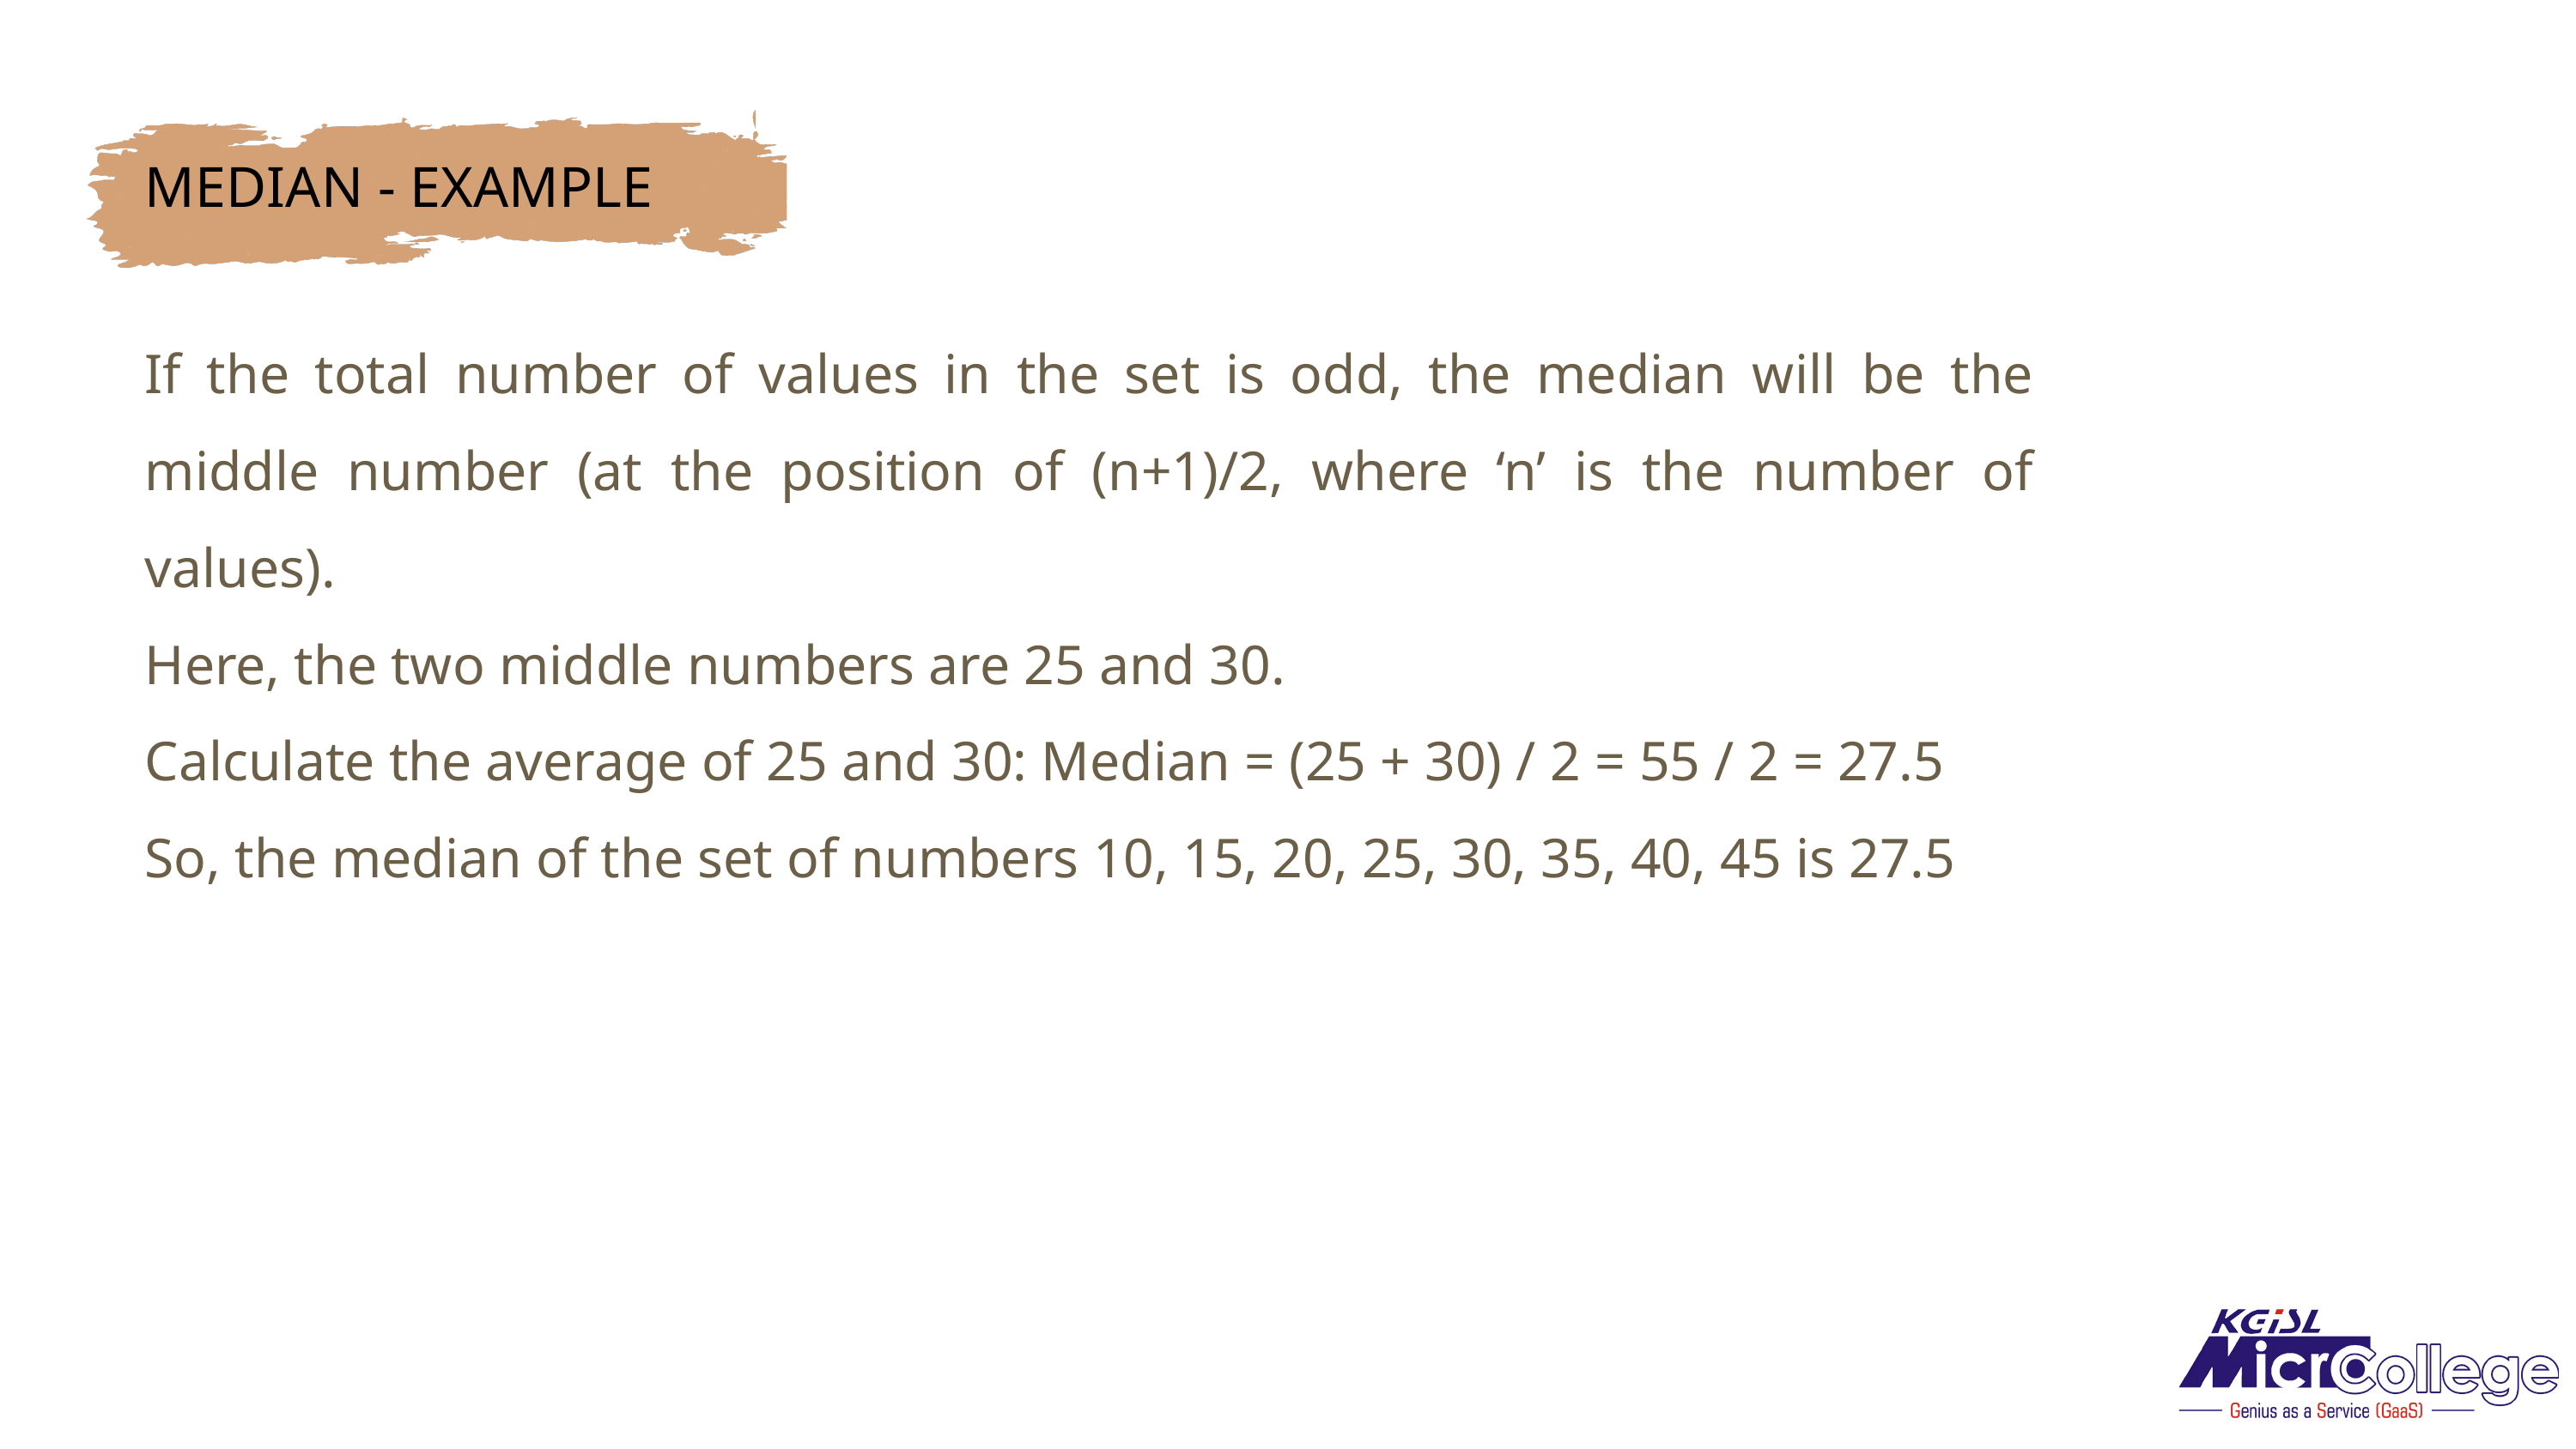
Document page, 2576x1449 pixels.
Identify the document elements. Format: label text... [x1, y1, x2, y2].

text_box [2178, 1303, 2560, 1425]
text_box If the total number of values in the set is odd, the median will be the middle number (at the position of (n+1)/2, where ‘n’ is the number of values). Here, the two middle numbers are 25 and 30. Calculate the average of 25 and 30: Median = (25 + 30) / 2 = 55 / 2 = 27.5 So, the median of the set of numbers 10, 15, 20, 25, 30, 35, 40, 45 is 27.5 [144, 306, 2037, 986]
text_box MEDIAN - EXAMPLE [144, 156, 750, 219]
text_box [86, 110, 787, 268]
